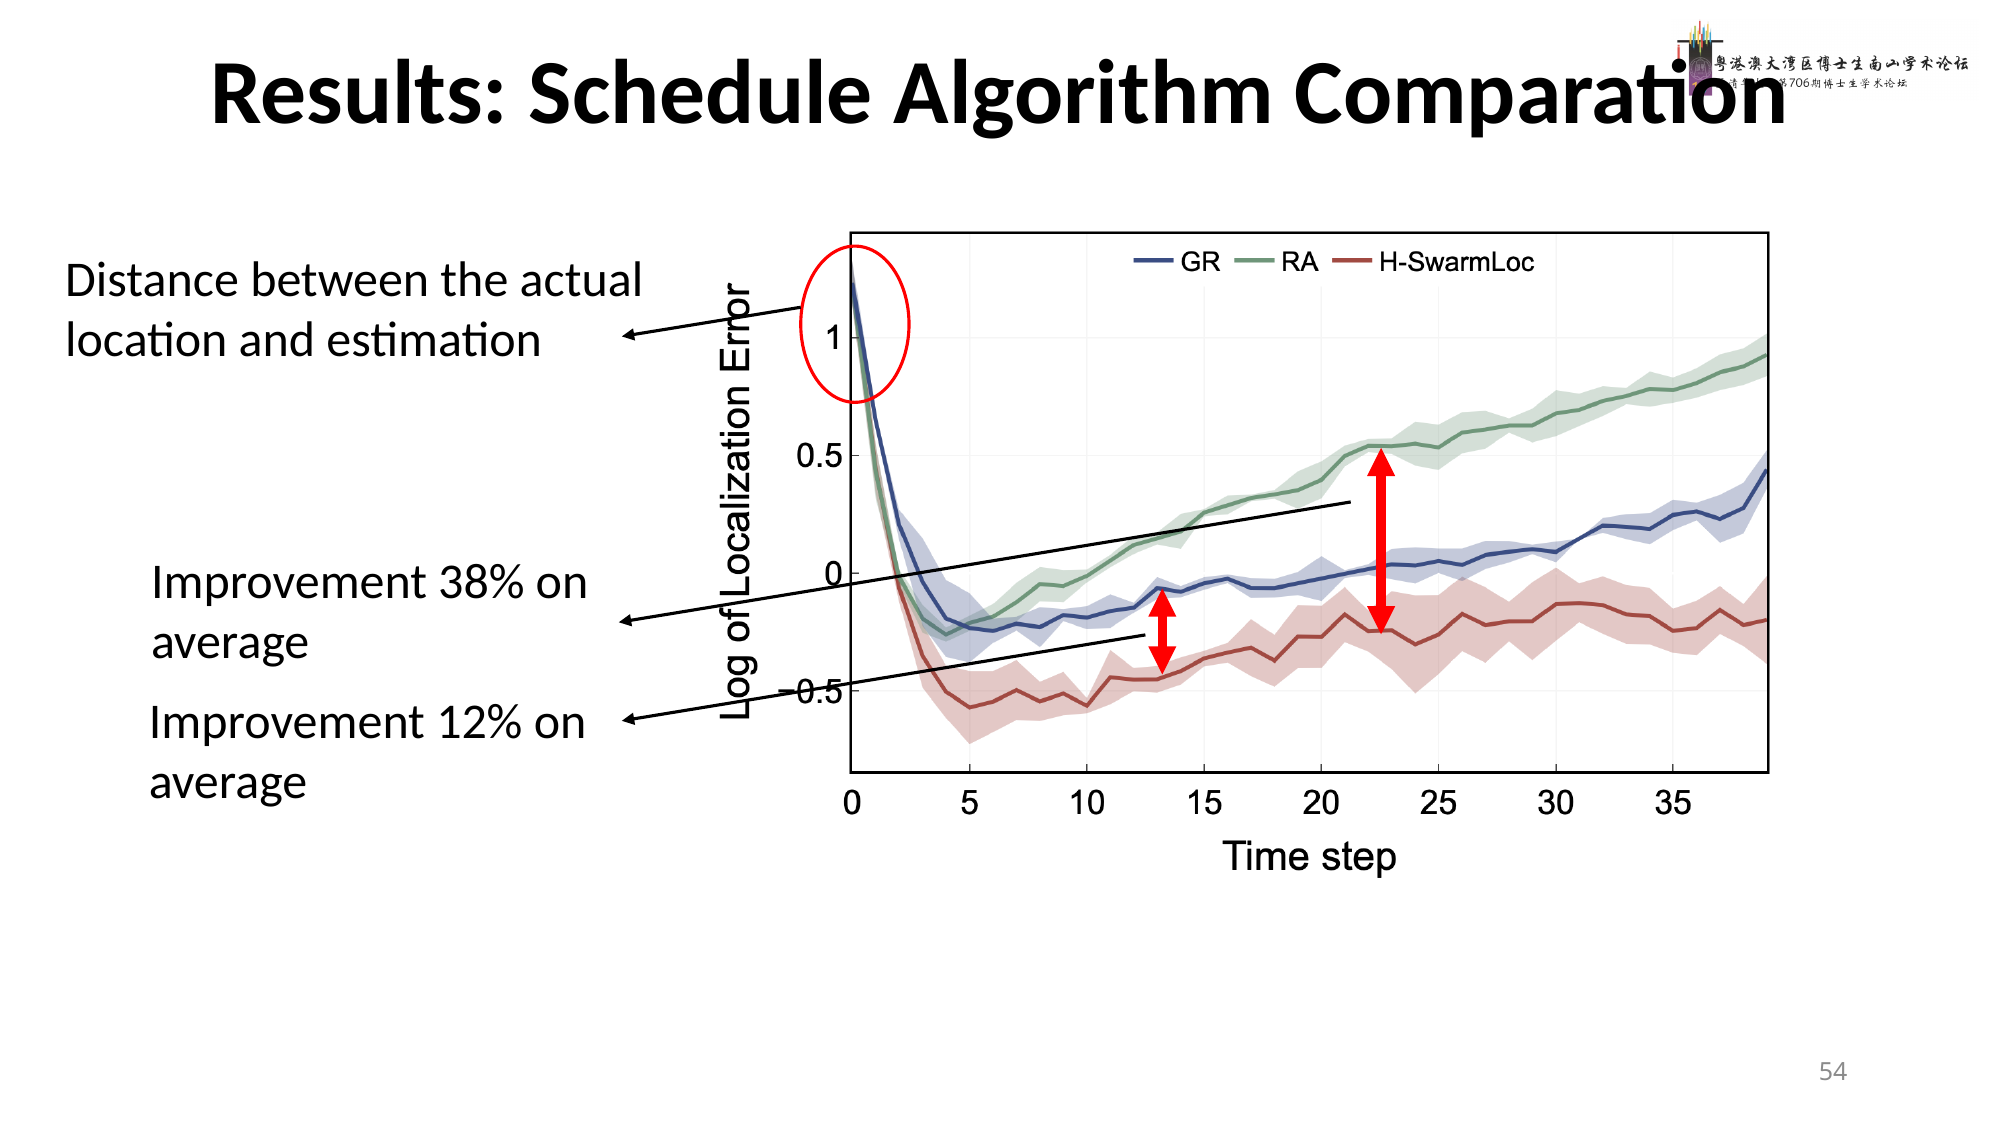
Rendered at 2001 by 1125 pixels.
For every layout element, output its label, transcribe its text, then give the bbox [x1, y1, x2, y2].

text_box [621, 634, 1146, 721]
text_box Results: Schedule Algorithm Comparation [0, 24, 2000, 150]
text_box Distance between the actual location and estimation [50, 239, 659, 374]
text_box Improvement 12% on average [134, 681, 605, 817]
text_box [621, 307, 801, 337]
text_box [618, 501, 1351, 623]
text_box Improvement 38% on average [136, 541, 607, 676]
slide_number 54 [1412, 1042, 1863, 1103]
picture [719, 223, 1776, 881]
